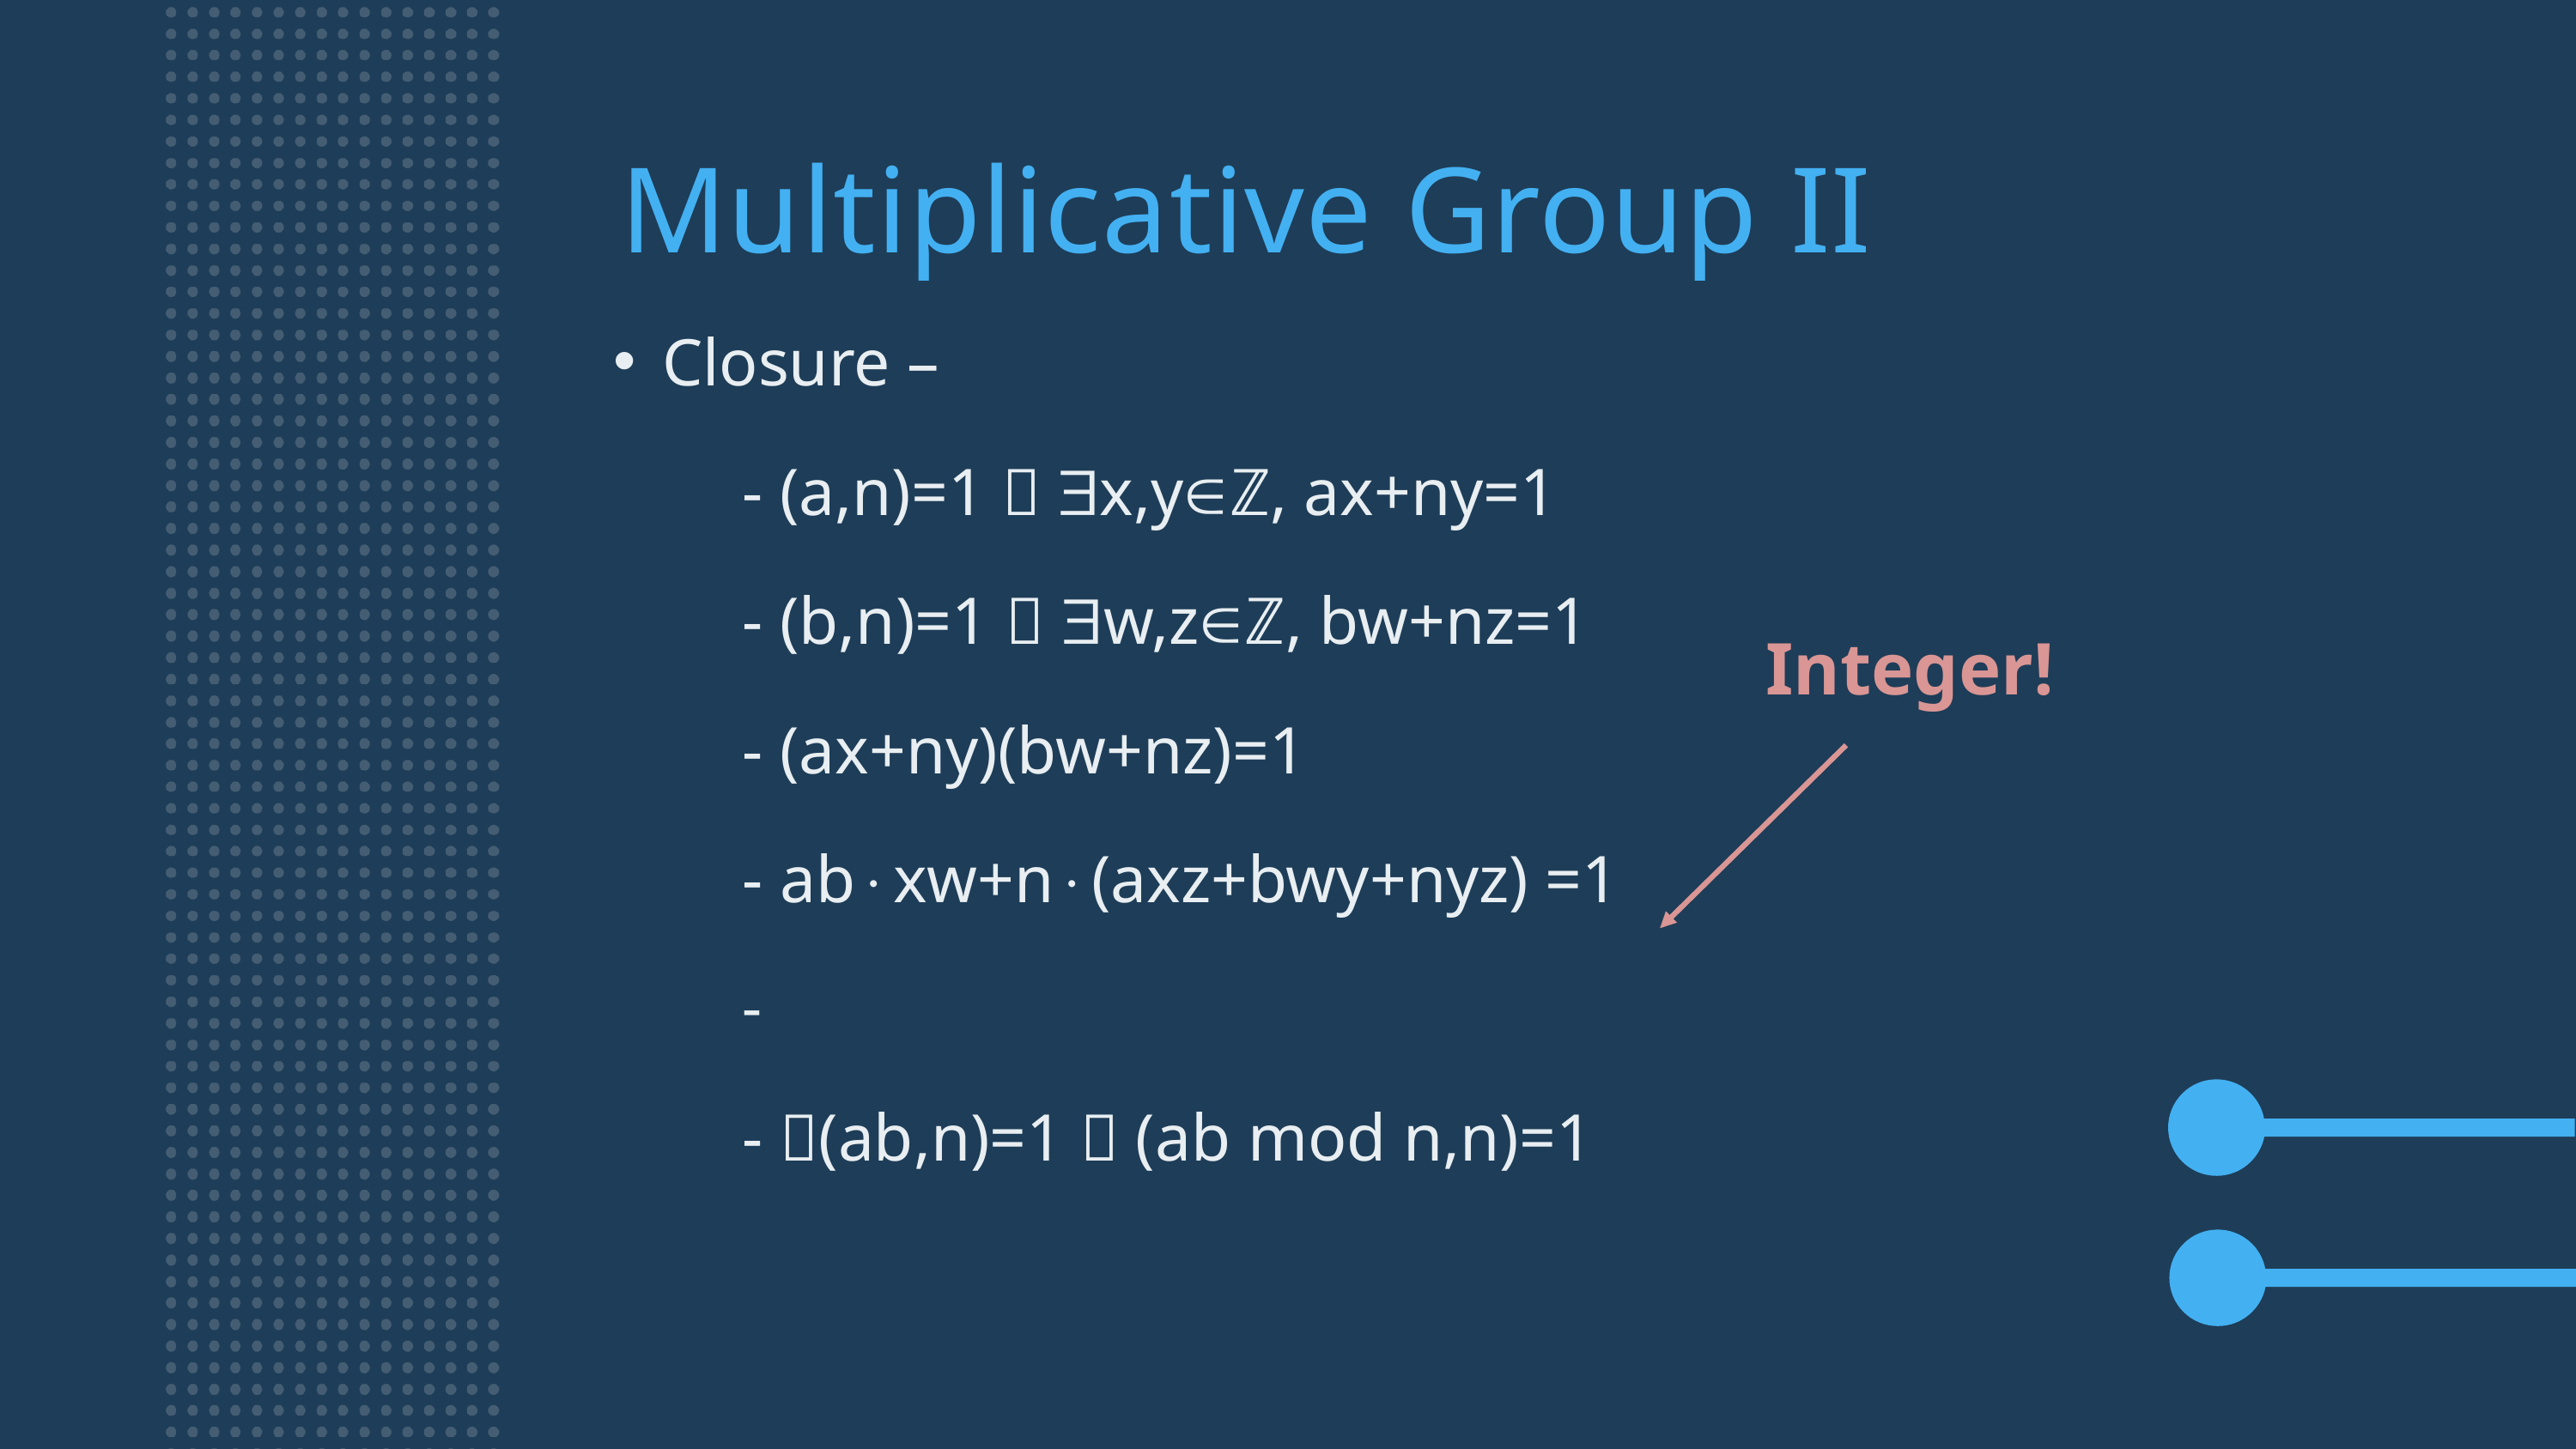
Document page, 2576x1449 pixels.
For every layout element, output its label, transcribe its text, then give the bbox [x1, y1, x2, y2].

picture [161, 0, 507, 1449]
text_box Integer! [1753, 616, 2093, 716]
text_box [2169, 1217, 2576, 1338]
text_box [2167, 1067, 2575, 1188]
text_box Multiplicative Group II [620, 127, 2271, 276]
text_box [1659, 744, 1847, 929]
